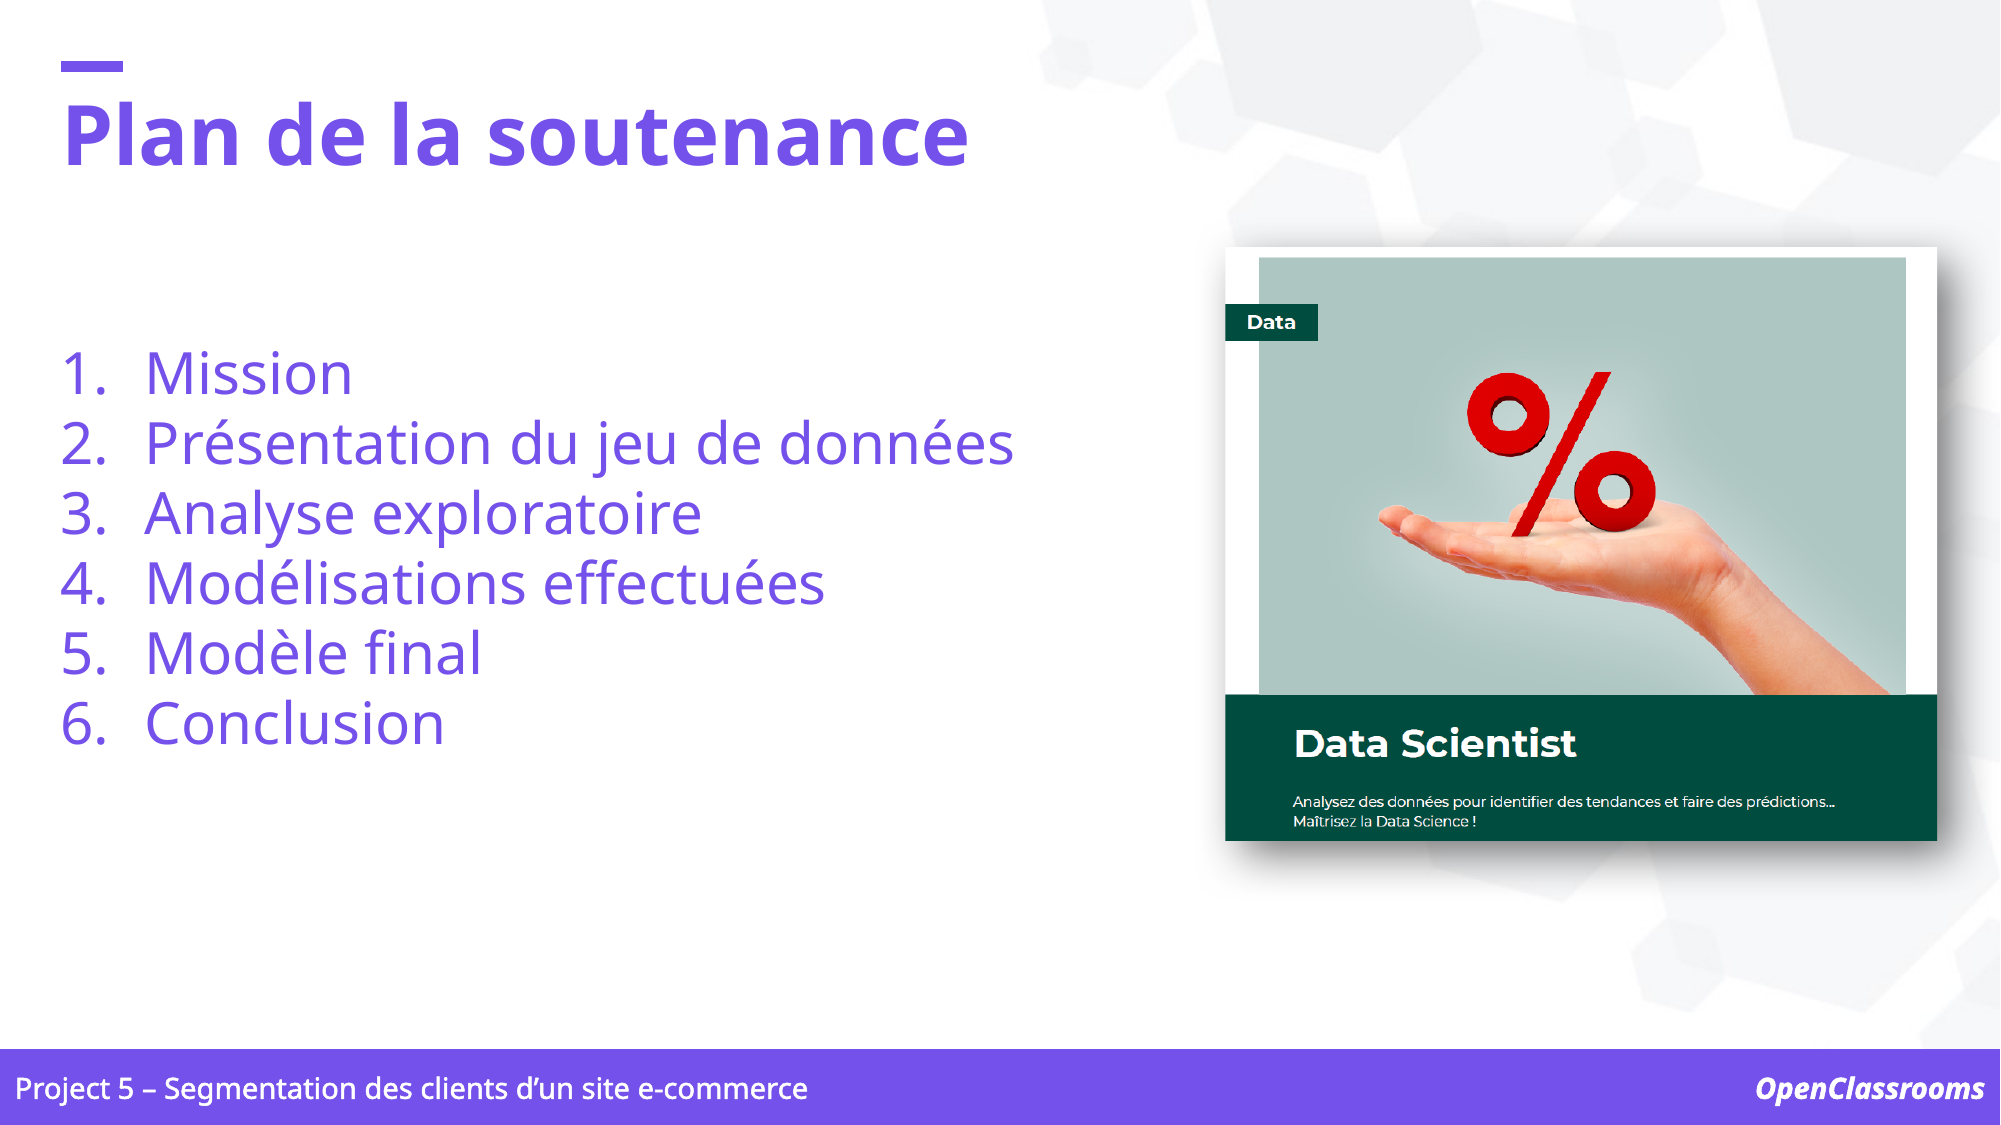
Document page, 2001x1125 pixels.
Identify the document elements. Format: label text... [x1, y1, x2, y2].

text_box Mission Présentation du jeu de données Analyse exploratoire Modélisations effectuées Modèle final Conclusion [45, 328, 1209, 834]
text_box [61, 61, 123, 72]
text_box OpenClassrooms [1729, 1062, 2000, 1112]
text_box [0, 1049, 2000, 1125]
picture [0, 0, 2001, 1125]
text_box Project 5 – Segmentation des clients d’un site e-commerce [0, 1062, 1474, 1112]
text_box Plan de la soutenance [45, 70, 1186, 206]
